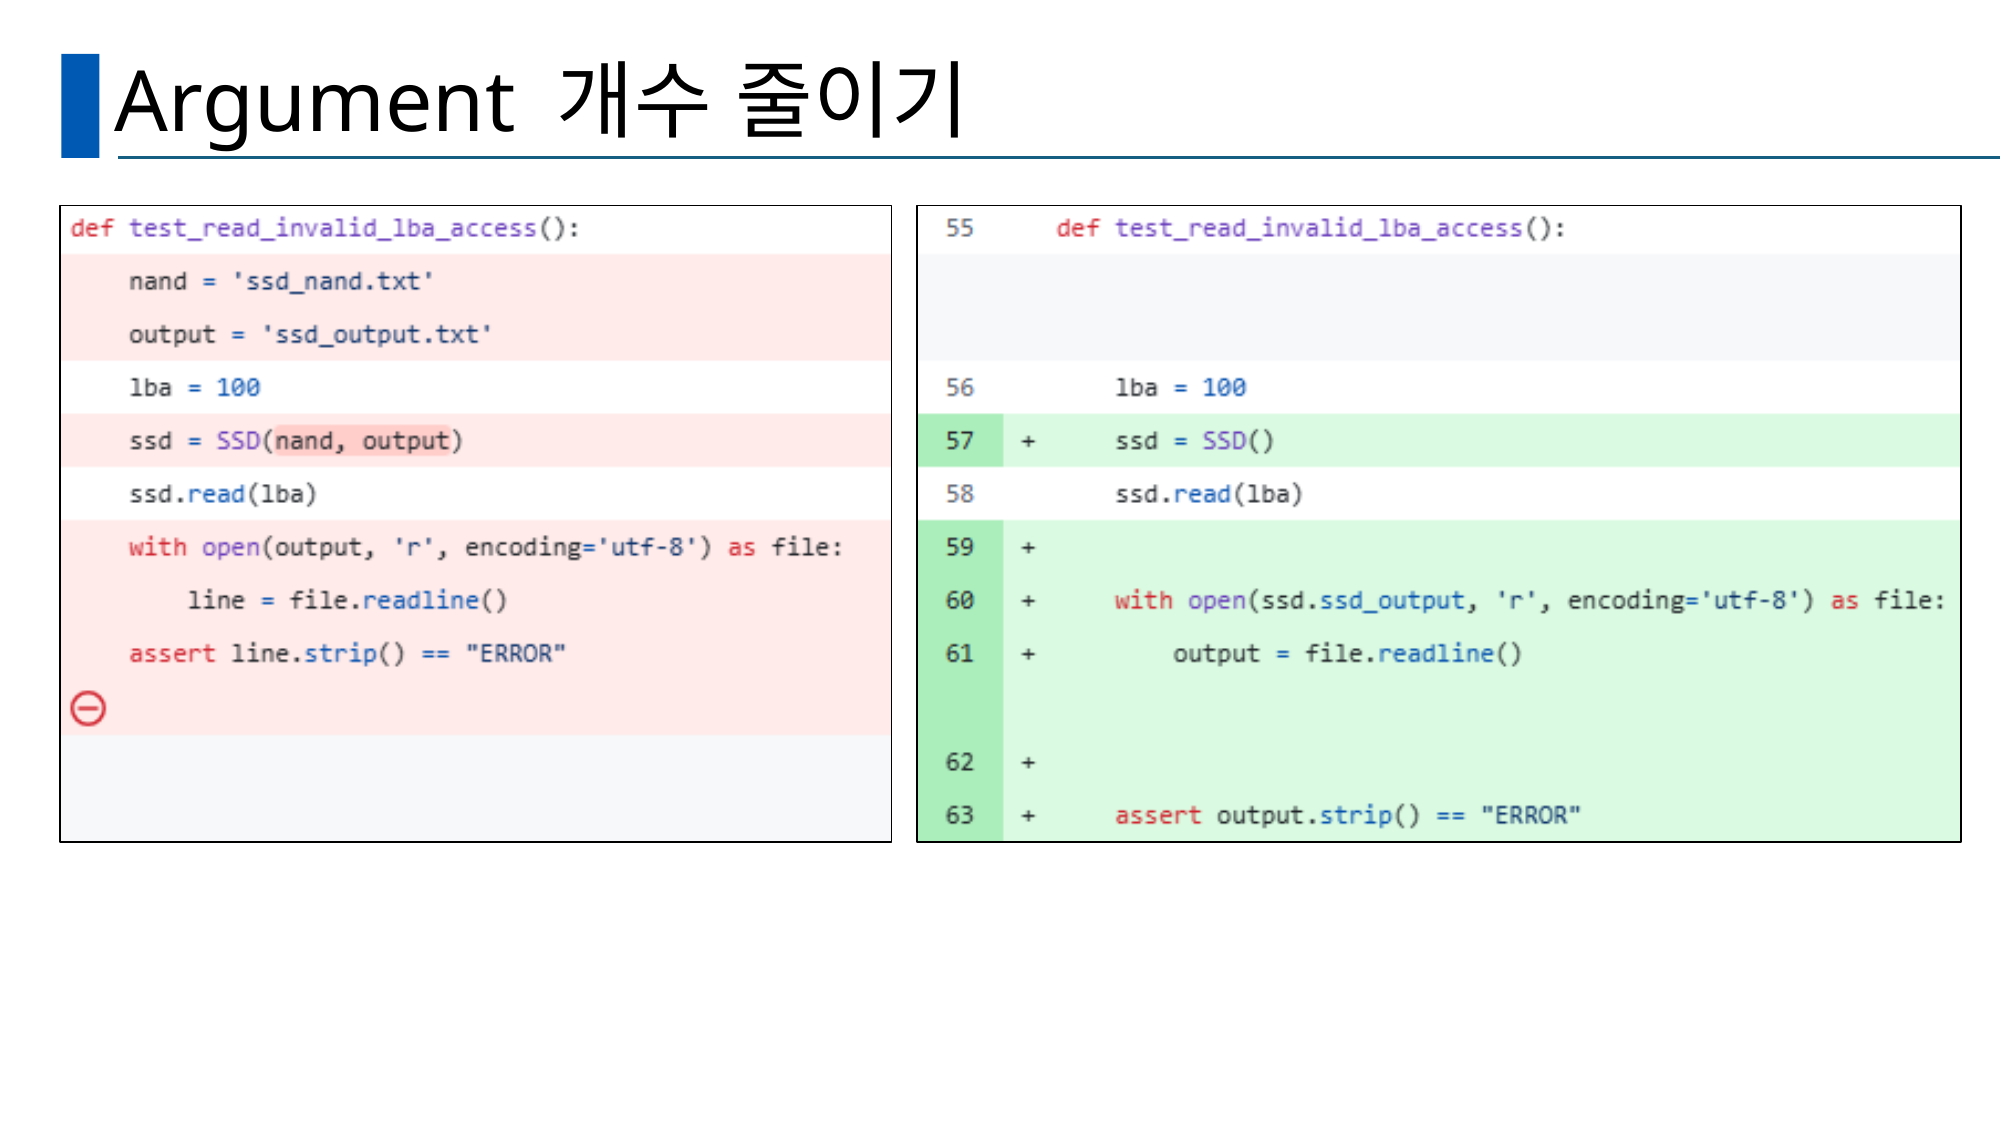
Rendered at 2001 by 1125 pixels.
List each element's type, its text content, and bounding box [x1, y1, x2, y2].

picture [60, 205, 892, 842]
title Argument 개수 줄이기 [99, 50, 1825, 158]
picture [917, 205, 1961, 842]
